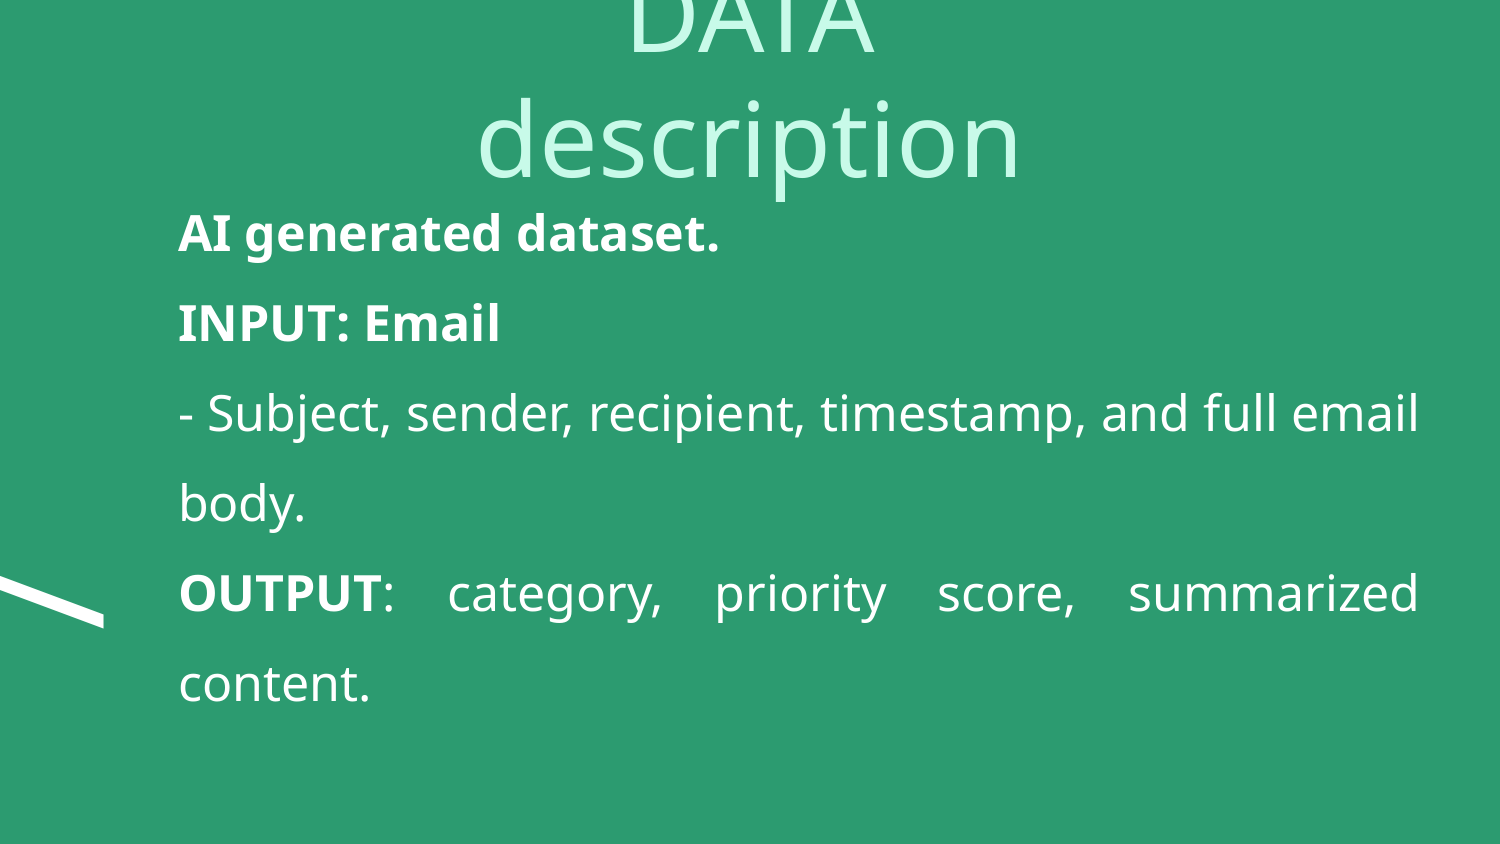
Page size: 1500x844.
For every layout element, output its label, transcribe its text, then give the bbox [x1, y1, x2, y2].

title DATA description [344, 14, 1156, 132]
subtitle AI generated dataset. INPUT: Email - Subject, sender, recipient, timestamp, and full email body. OUTPUT: category, priority score, summarized content. [119, 171, 1437, 803]
